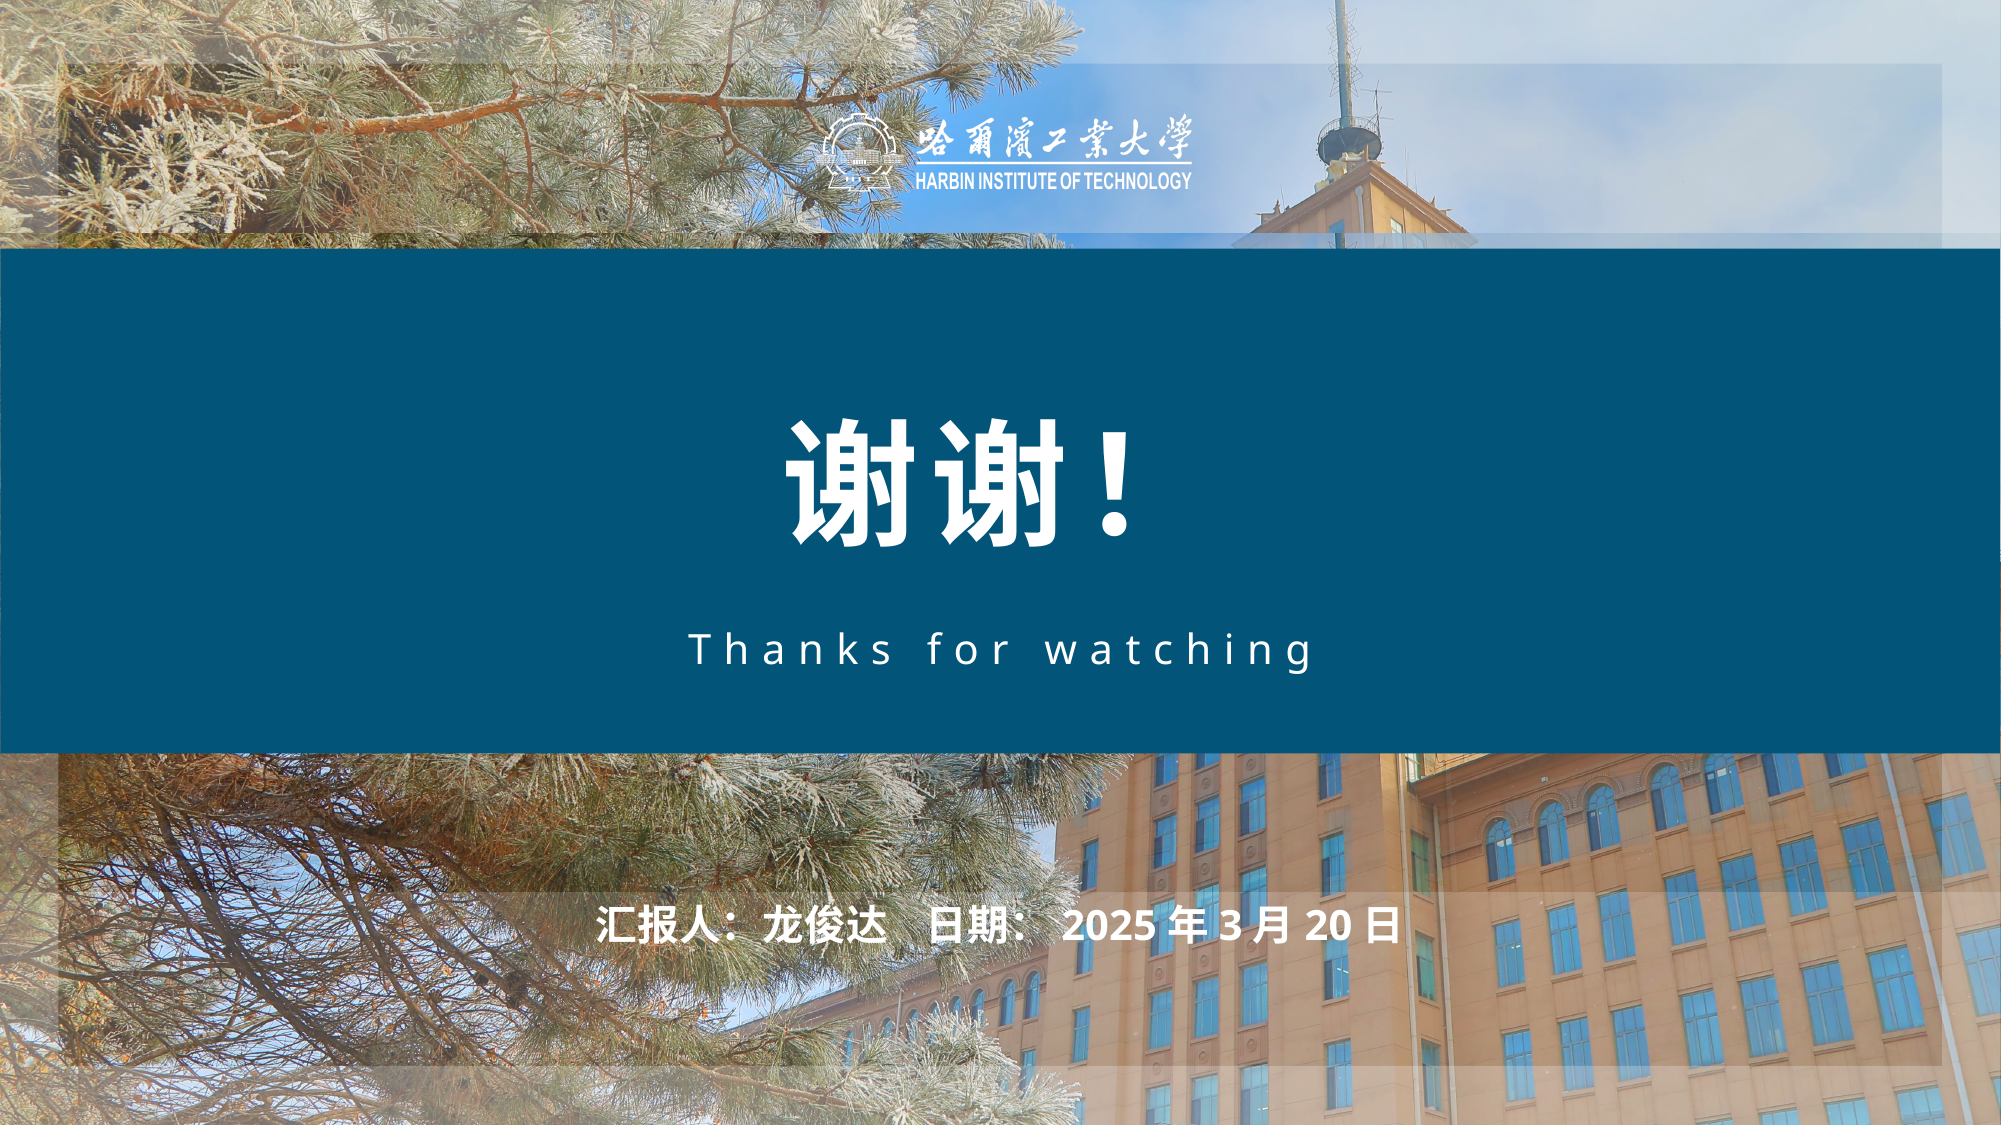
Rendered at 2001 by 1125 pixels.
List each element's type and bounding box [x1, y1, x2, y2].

picture [1127, 637, 1139, 664]
picture [928, 633, 942, 663]
picture [936, 461, 973, 543]
picture [792, 421, 819, 451]
picture [956, 642, 976, 664]
picture [802, 642, 806, 663]
picture [1020, 420, 1062, 546]
picture [1046, 642, 1076, 663]
picture [873, 642, 888, 664]
picture [1251, 642, 1255, 663]
picture [820, 419, 867, 546]
picture [0, 0, 2001, 248]
picture [765, 642, 781, 664]
picture [840, 633, 856, 663]
picture [995, 642, 1007, 663]
picture [870, 471, 889, 505]
picture [1103, 513, 1126, 536]
picture [0, 754, 2001, 1125]
picture [871, 420, 913, 546]
picture [1092, 642, 1109, 664]
picture [969, 419, 1016, 546]
picture [1190, 633, 1207, 663]
picture [1257, 642, 1269, 663]
picture [1104, 433, 1125, 499]
picture [1288, 642, 1307, 673]
picture [1019, 471, 1038, 505]
picture [1156, 642, 1171, 664]
picture [689, 635, 710, 663]
picture [728, 633, 745, 663]
picture [808, 642, 820, 663]
picture [941, 421, 968, 451]
picture [787, 461, 824, 543]
